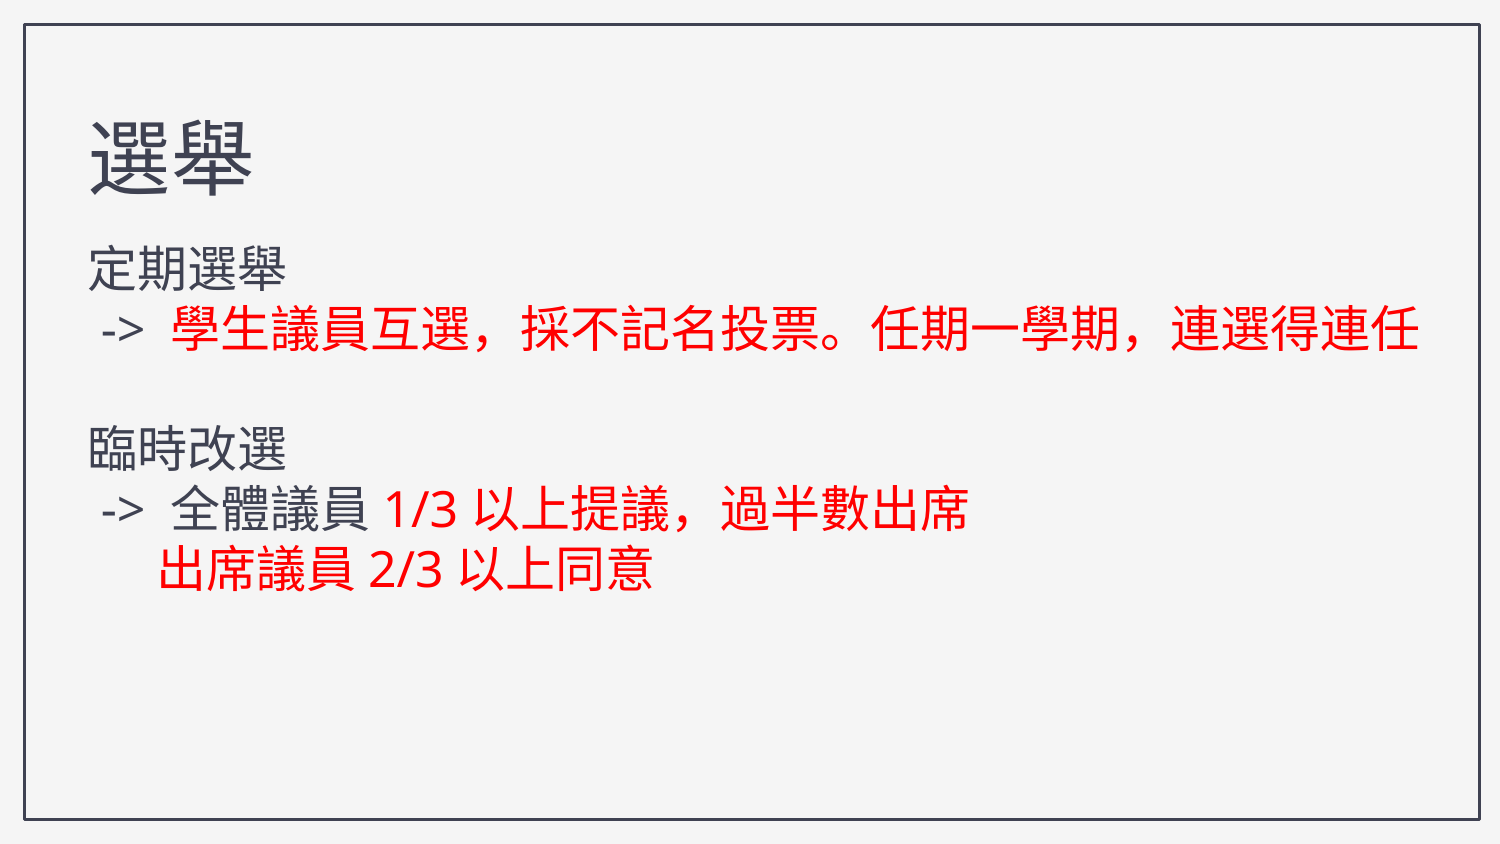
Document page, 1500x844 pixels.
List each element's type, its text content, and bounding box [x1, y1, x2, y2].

text_box 定期選舉 -> 學生議員互選，採不記名投票。任期一學期，連選得連任 臨時改選 -> 全體議員1/3以上提議，過半數出席 出席議員2/3以上同意 [72, 222, 1451, 733]
text_box 選舉 [72, 91, 342, 222]
